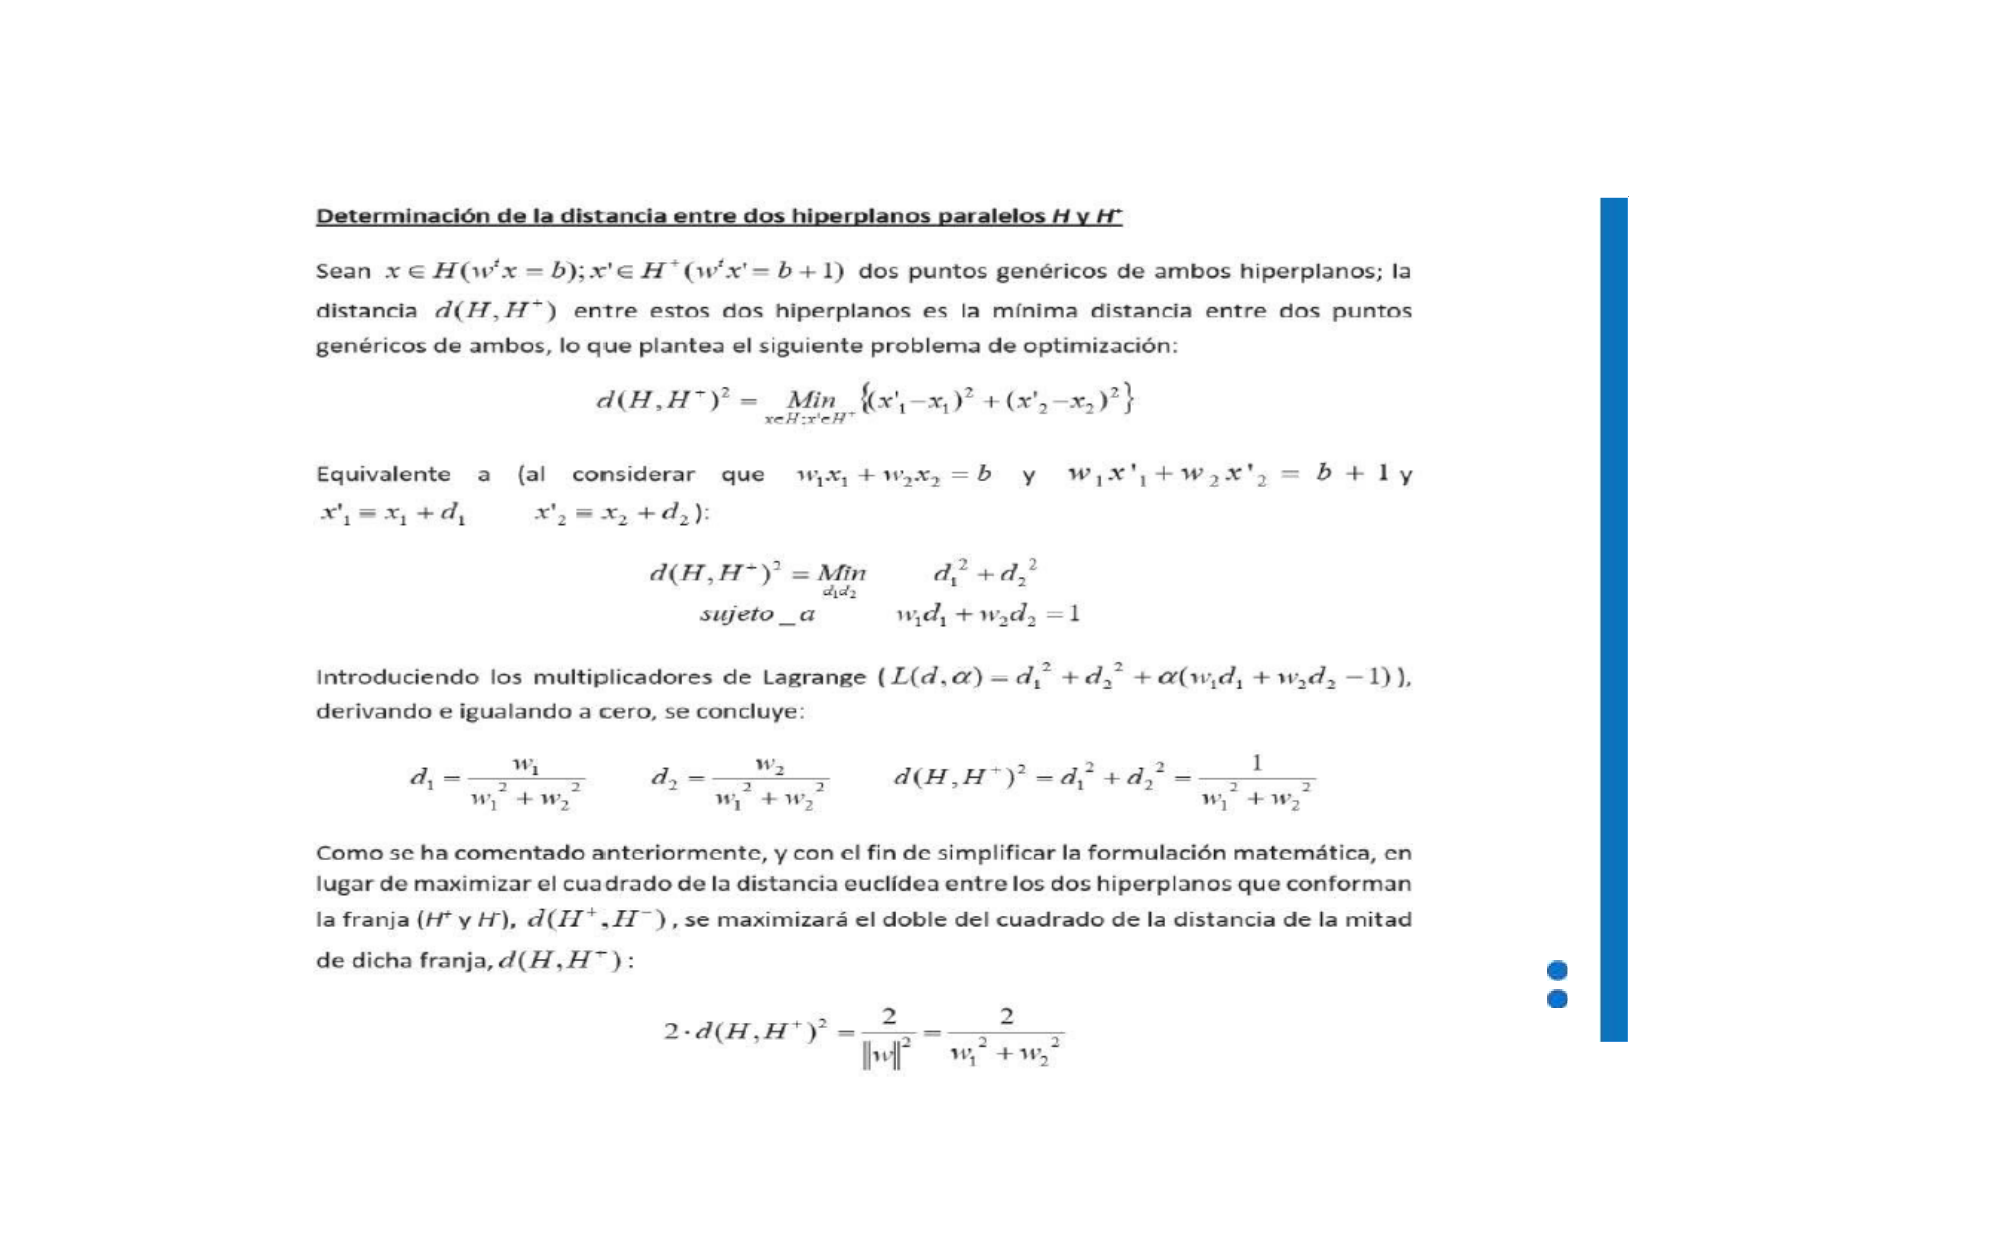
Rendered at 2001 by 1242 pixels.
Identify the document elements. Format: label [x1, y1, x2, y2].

picture [212, 95, 1426, 1131]
picture [1547, 959, 1568, 981]
picture [1547, 988, 1568, 1008]
picture [1598, 196, 1629, 1042]
